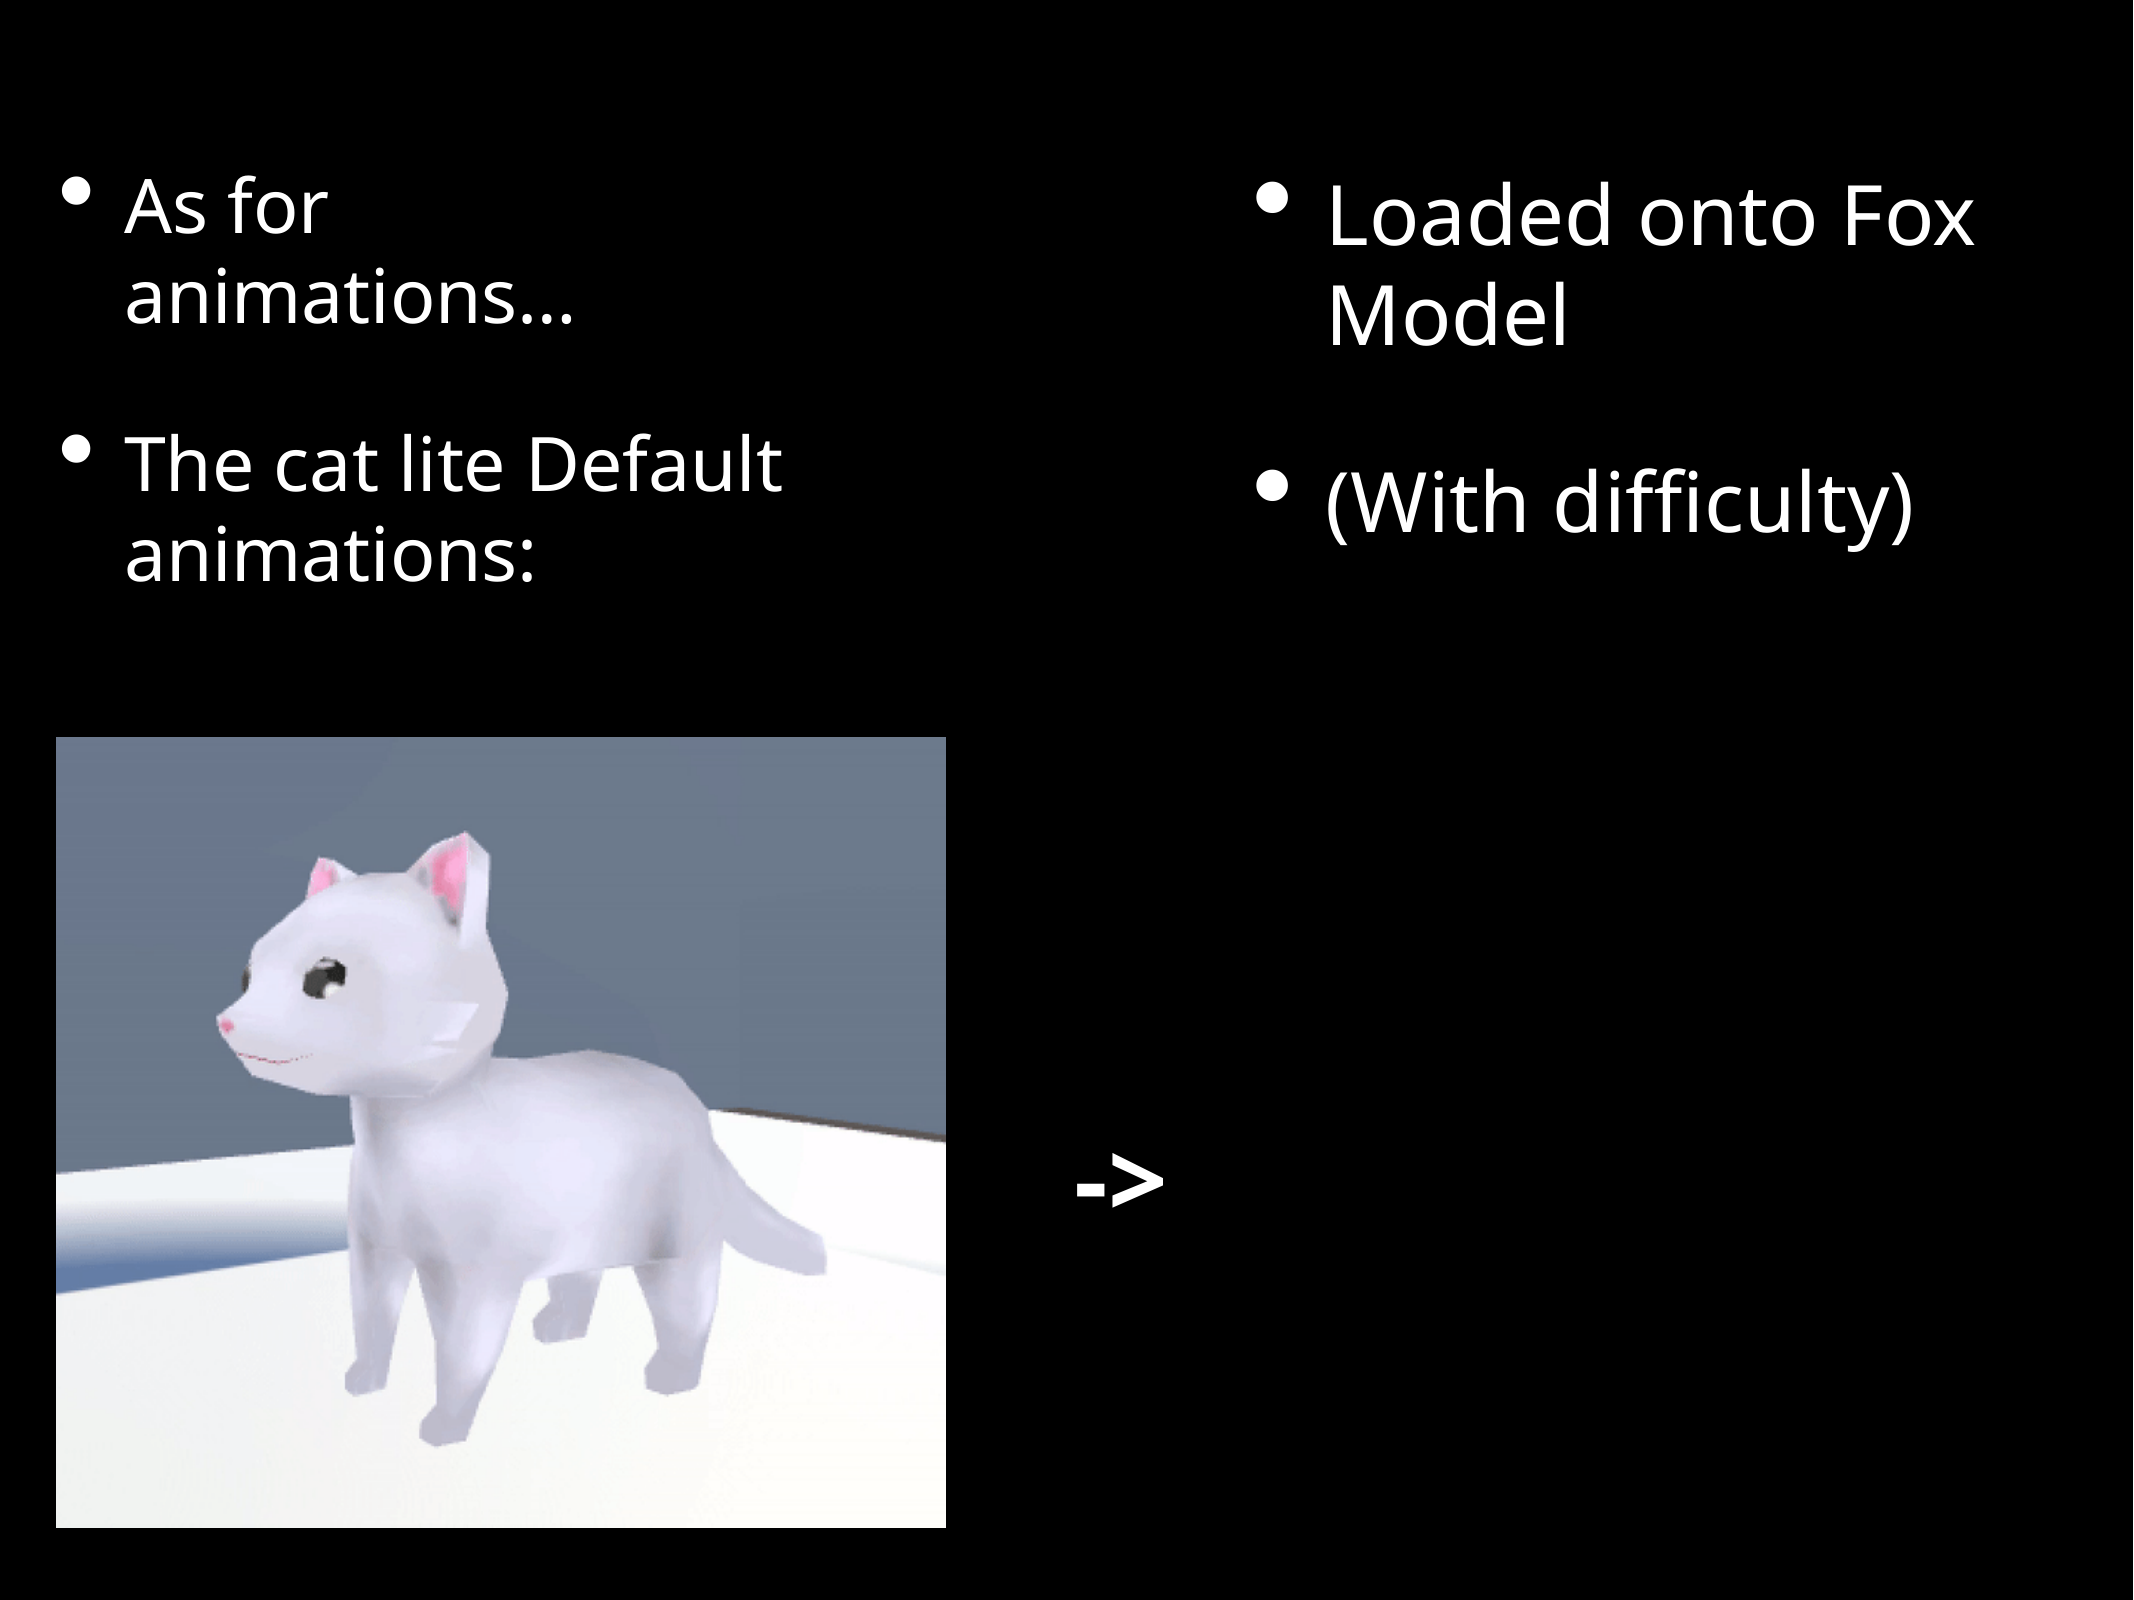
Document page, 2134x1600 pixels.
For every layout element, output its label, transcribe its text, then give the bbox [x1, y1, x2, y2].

text_box As for animations… The cat lite Default animations: [50, 0, 795, 641]
picture [56, 737, 946, 1528]
text_box -> [1066, 1106, 1177, 1248]
text_box Loaded onto Fox Model (With difficulty) [1244, 153, 2012, 558]
